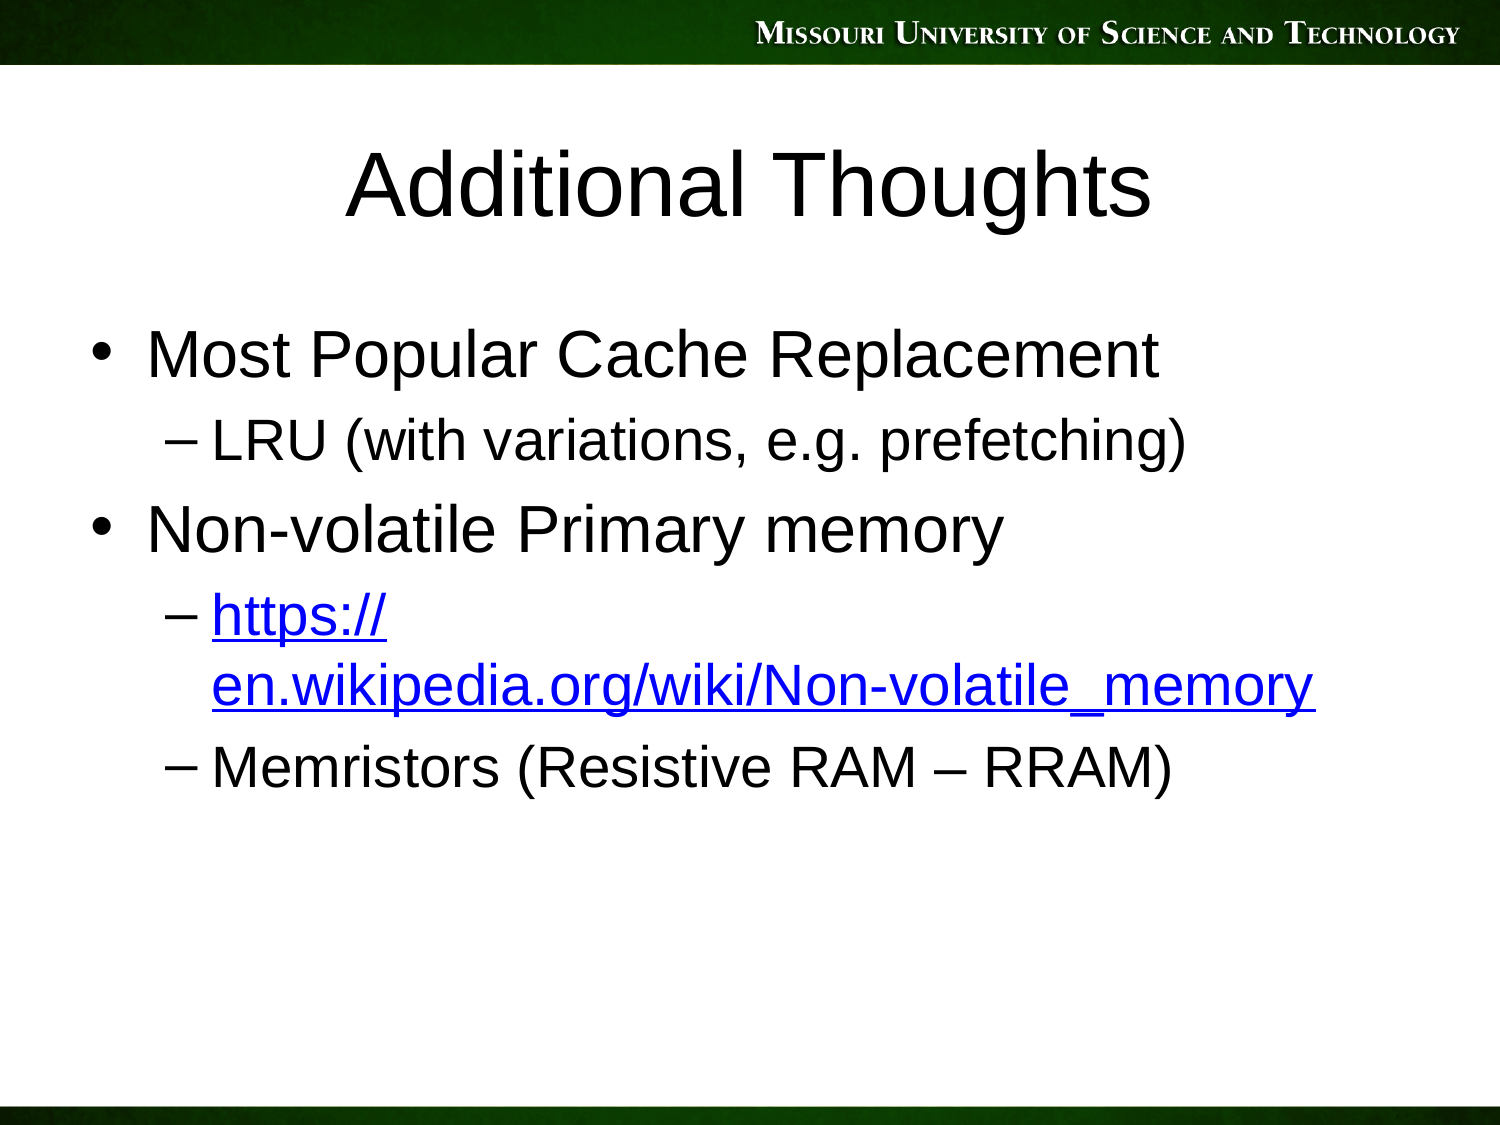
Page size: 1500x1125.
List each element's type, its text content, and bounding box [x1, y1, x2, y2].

list Most Popular Cache Replacement LRU (with variations, e.g. prefetching) Non-volatile Primary memory https://en.wikipedia.org/wiki/Non-volatile_memory Memristors (Resistive RAM – RRAM) [75, 303, 1425, 996]
picture [0, 0, 1500, 1125]
title Additional Thoughts [75, 85, 1425, 274]
